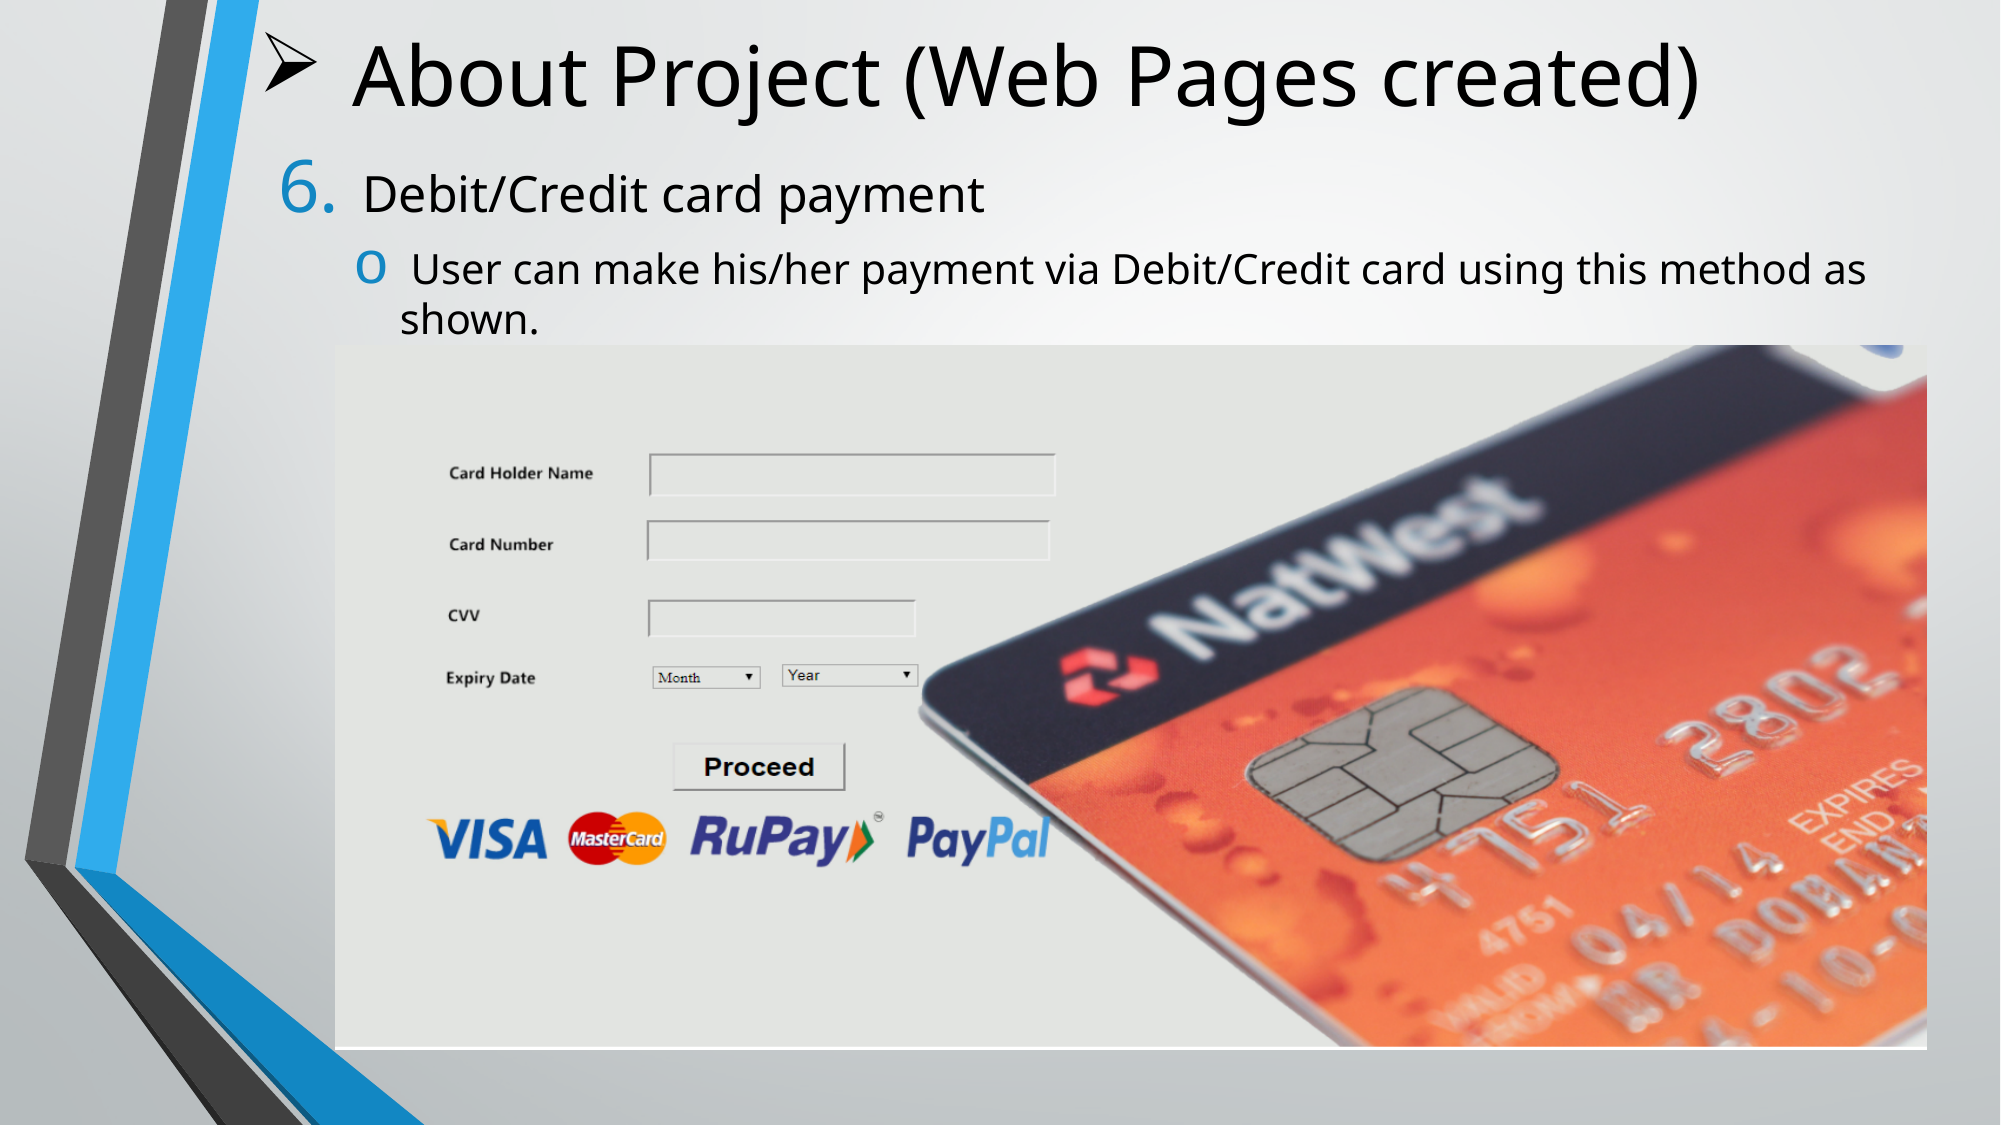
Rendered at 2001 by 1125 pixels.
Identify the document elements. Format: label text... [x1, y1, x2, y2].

picture [334, 345, 1927, 1051]
text_box About Project (Web Pages created) [243, 0, 1887, 147]
list Debit/Credit card payment User can make his/her payment via Debit/Credit card using this method as shown. [263, 146, 1907, 359]
